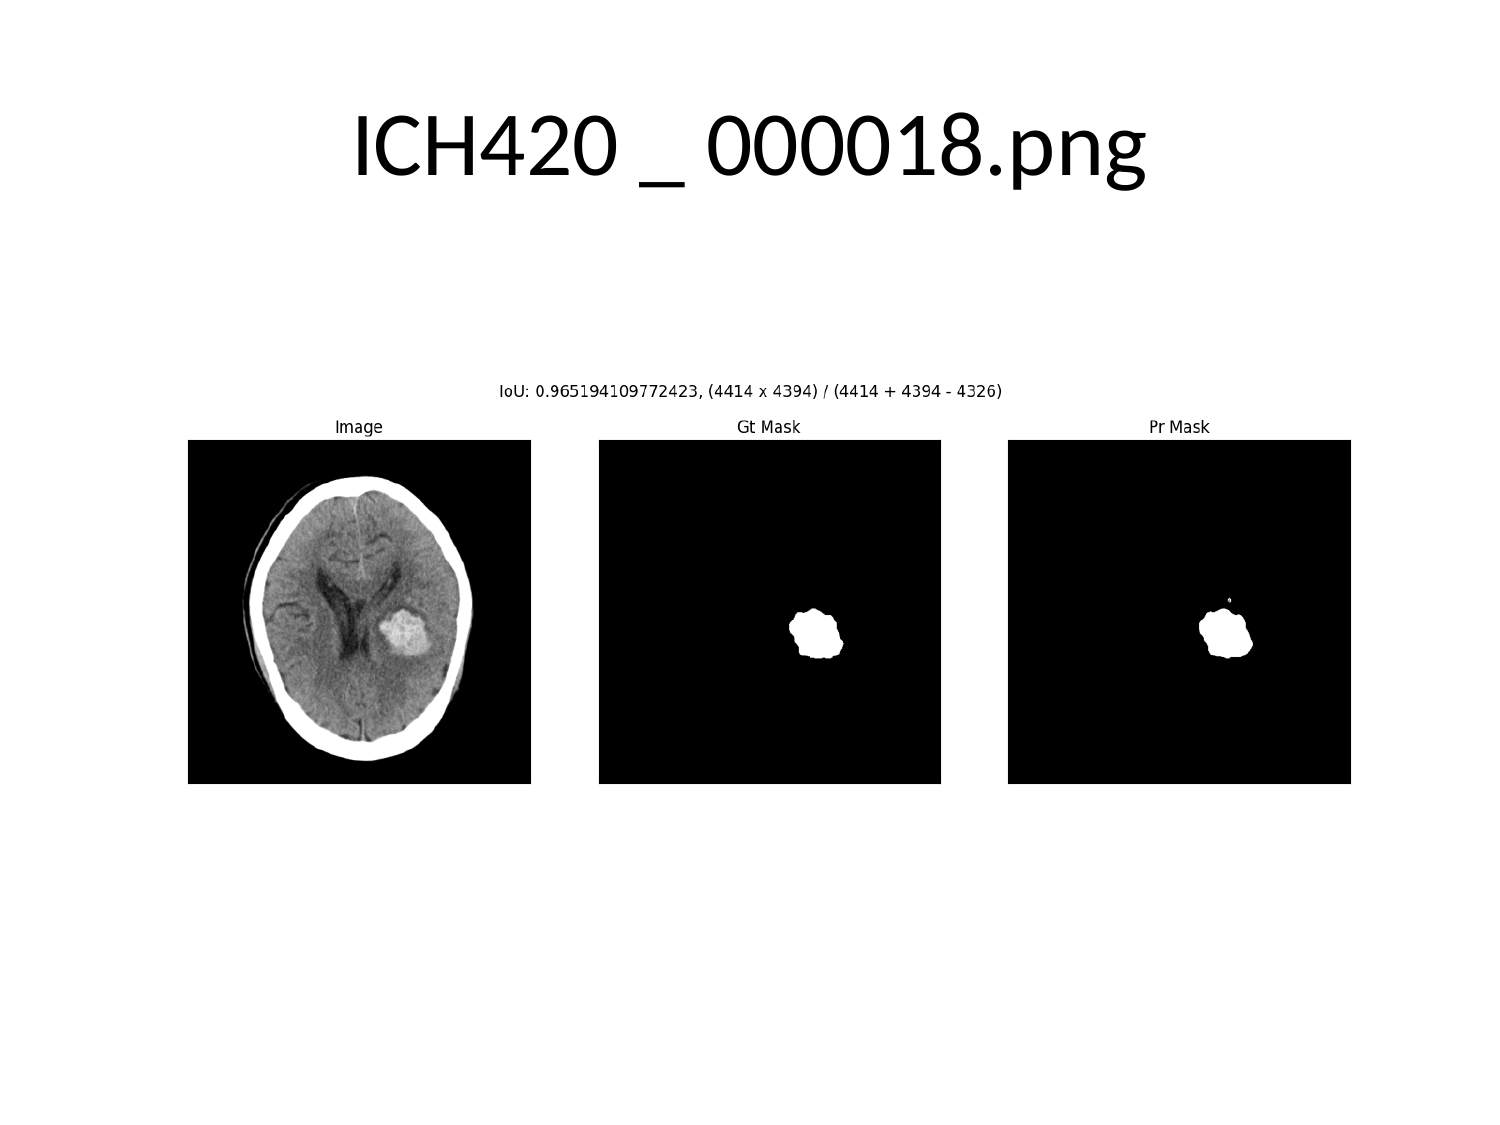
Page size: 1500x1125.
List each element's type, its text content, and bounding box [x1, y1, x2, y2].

title ICH420 _ 000018.png [75, 45, 1425, 233]
picture [0, 374, 1500, 844]
